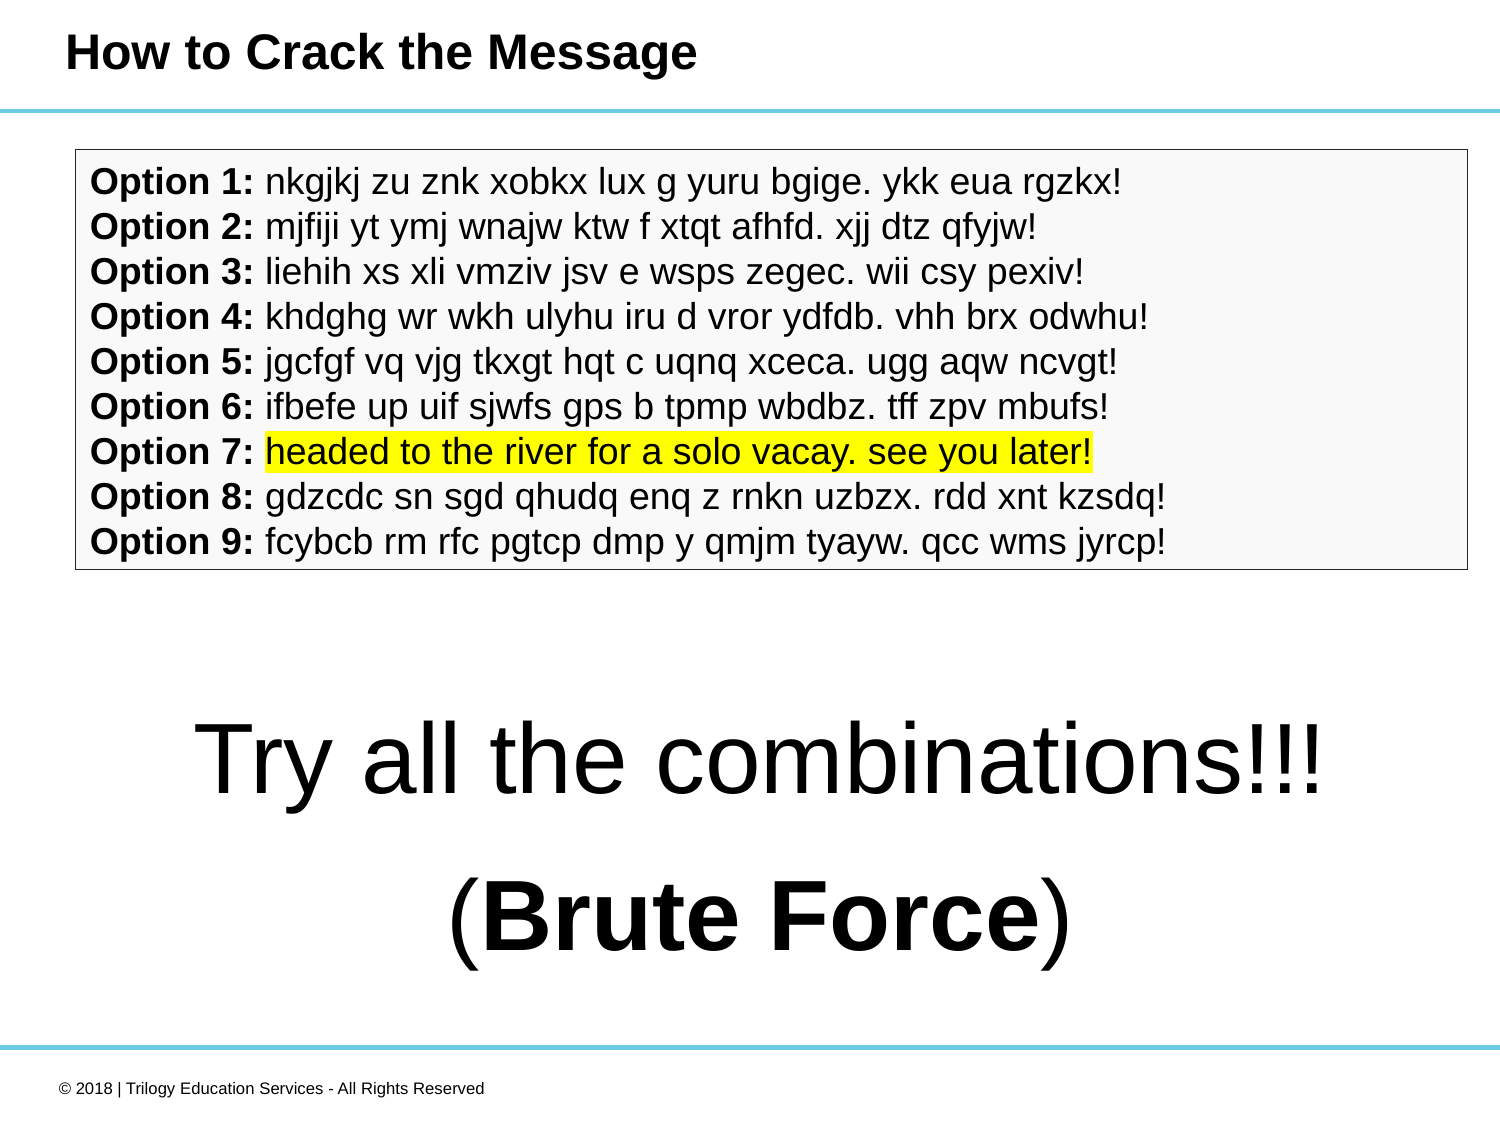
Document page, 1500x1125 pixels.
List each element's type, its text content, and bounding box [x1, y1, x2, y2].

title How to Crack the Message [50, 0, 1488, 108]
text_box Option 1: nkgjkj zu znk xobkx lux g yuru bgige. ykk eua rgzkx! Option 2: mjfiji yt ymj wnajw ktw f xtqt afhfd. xjj dtz qfyjw! Option 3: liehih xs xli vmziv jsv e wsps zegec. wii csy pexiv! Option 4: khdghg wr wkh ulyhu iru d vror ydfdb. vhh brx odwhu! Option 5: jgcfgf vq vjg tkxgt hqt c uqnq xceca. ugg aqw ncvgt! Option 6: ifbefe up uif sjwfs gps b tpmp wbdbz. tff zpv mbufs! Option 7: headed to the river for a solo vacay. see you later! Option 8: gdzcdc sn sgd qhudq enq z rnkn uzbzx. rdd xnt kzsdq! Option 9: fcybcb rm rfc pgtcp dmp y qmjm tyayw. qcc wms jyrcp! [75, 149, 1468, 570]
text_box Try all the combinations!!! (Brute Force) [53, 662, 1468, 988]
